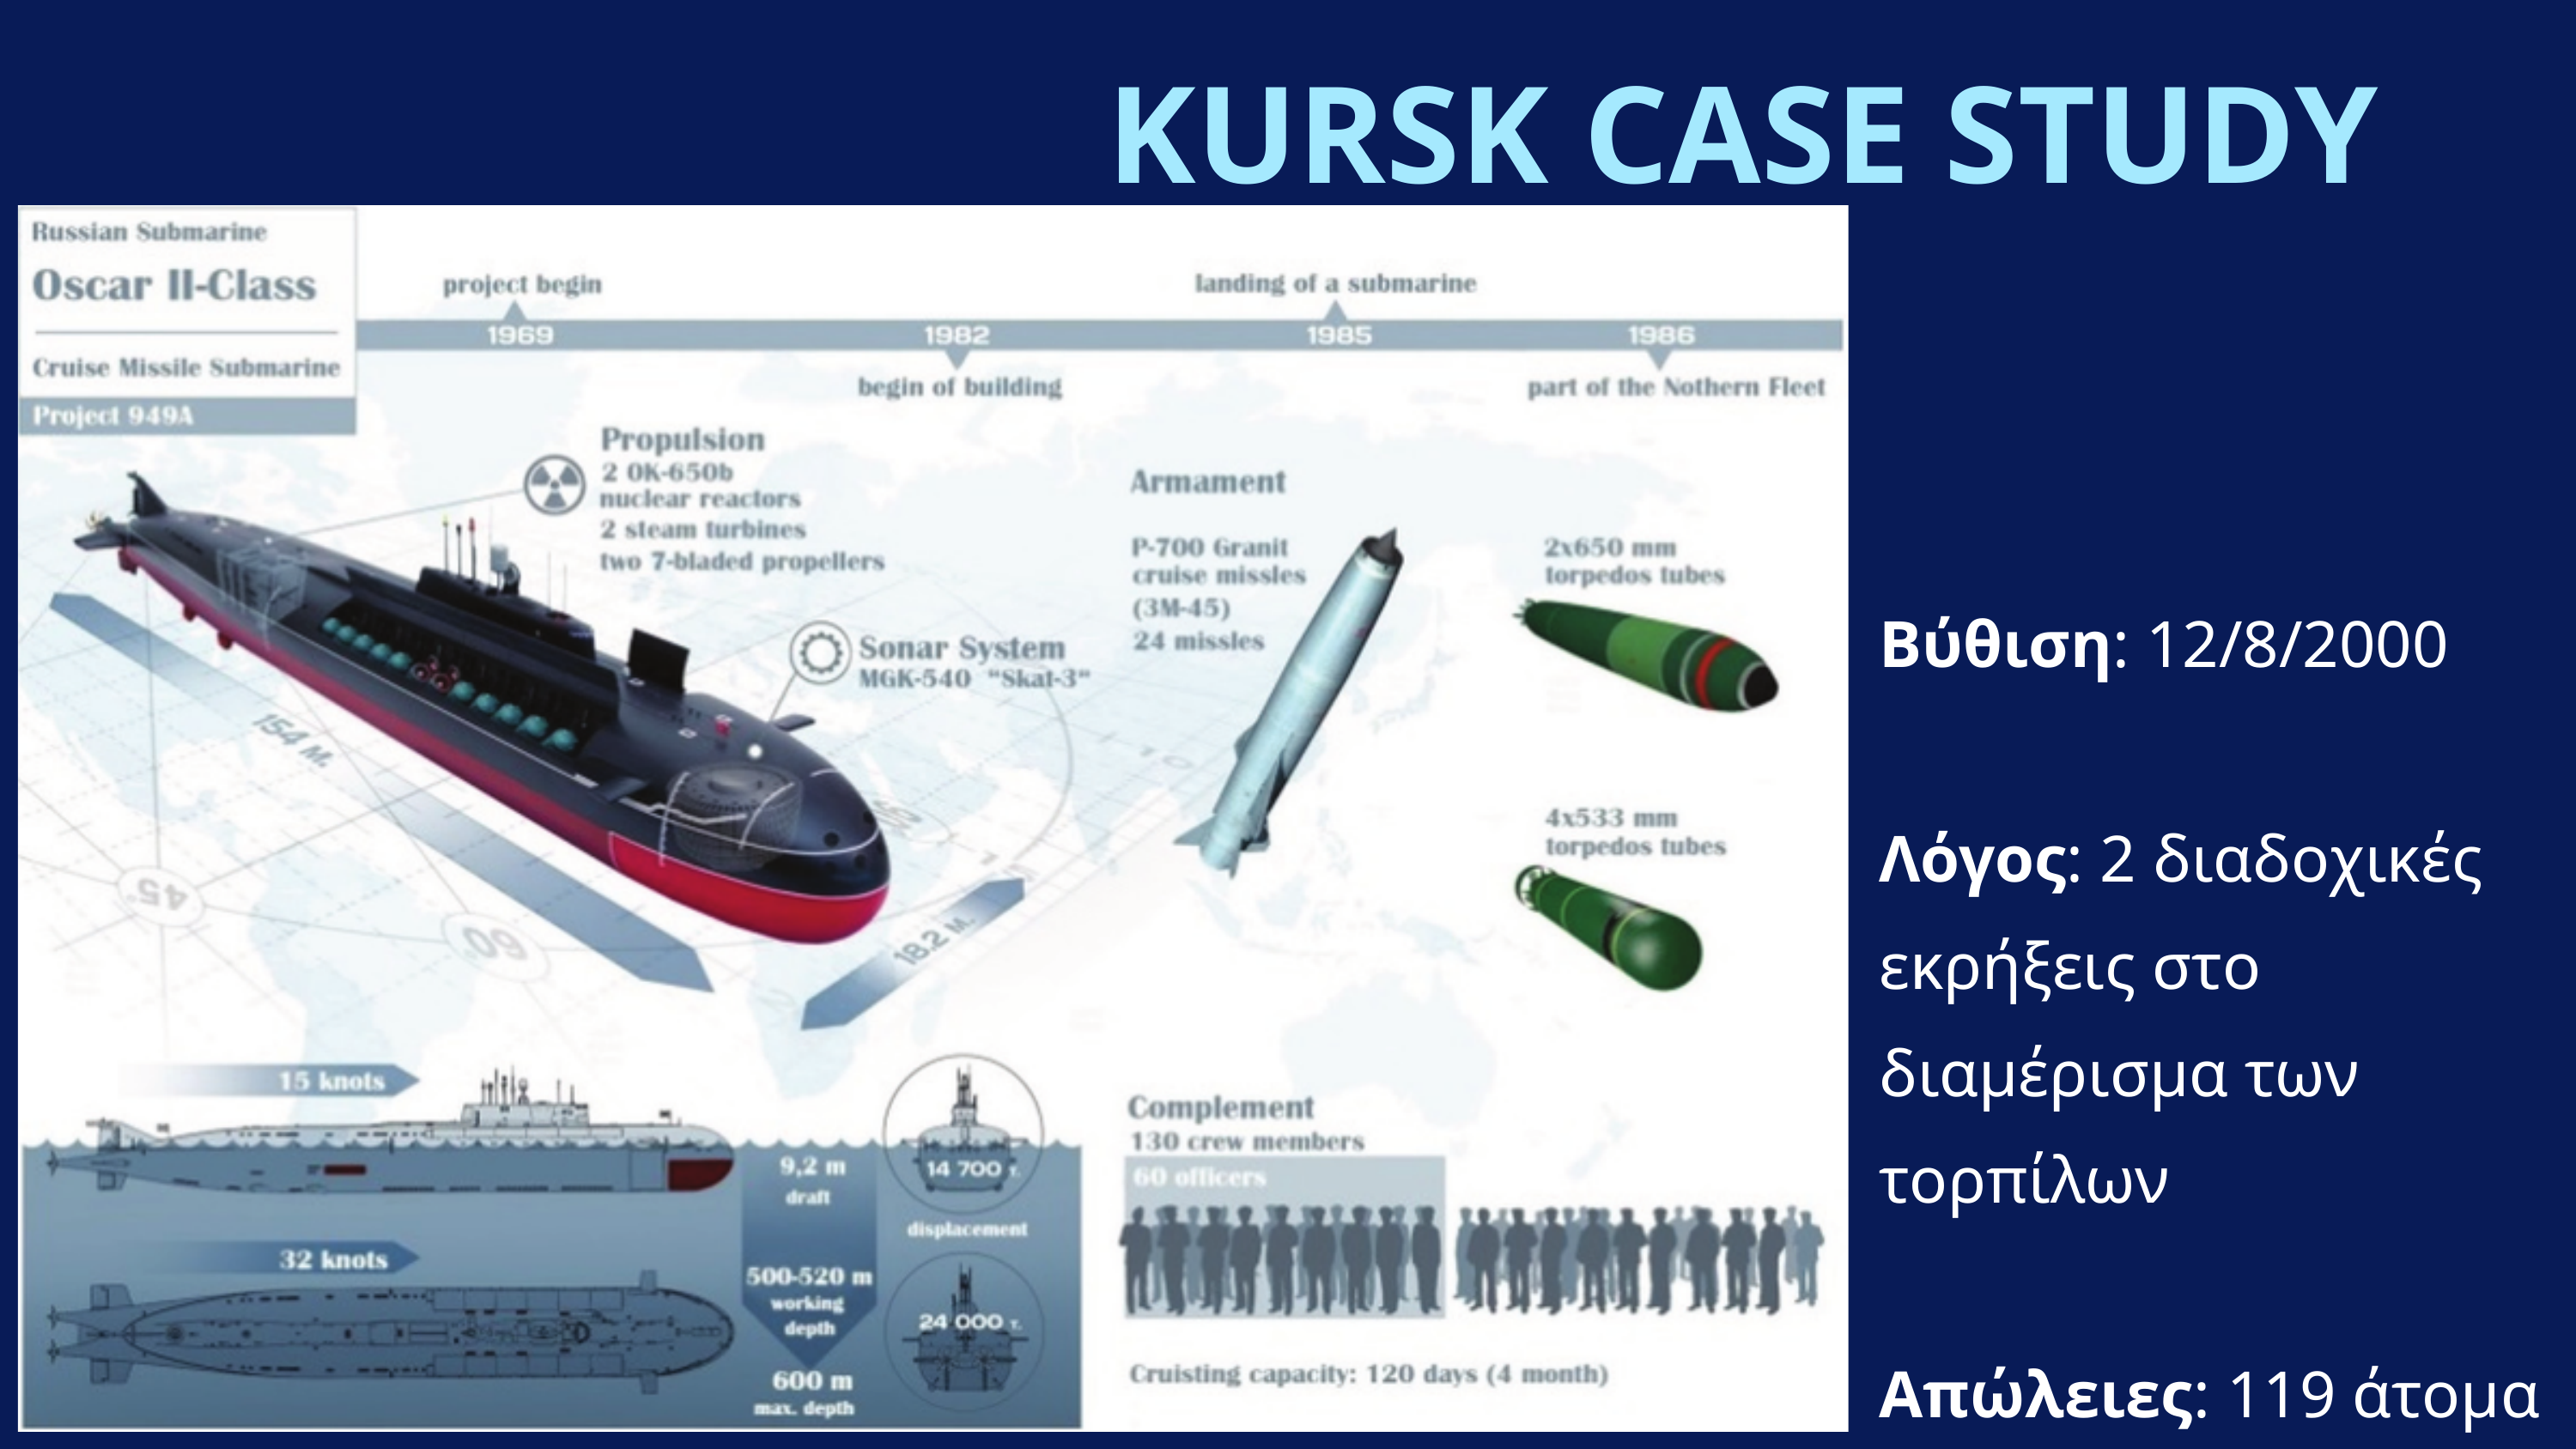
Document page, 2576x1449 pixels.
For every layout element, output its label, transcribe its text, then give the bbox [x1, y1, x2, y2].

text_box KURSK CASE STUDY [1107, 30, 2555, 210]
text_box [17, 205, 1849, 1432]
text_box Βύθιση: 12/8/2000 Λόγος: 2 διαδοχικές εκρήξεις στο διαμέρισμα των τορπίλων Απώλειες: 119 άτομα (όλο το πλήρωμα) [1879, 573, 2576, 1449]
